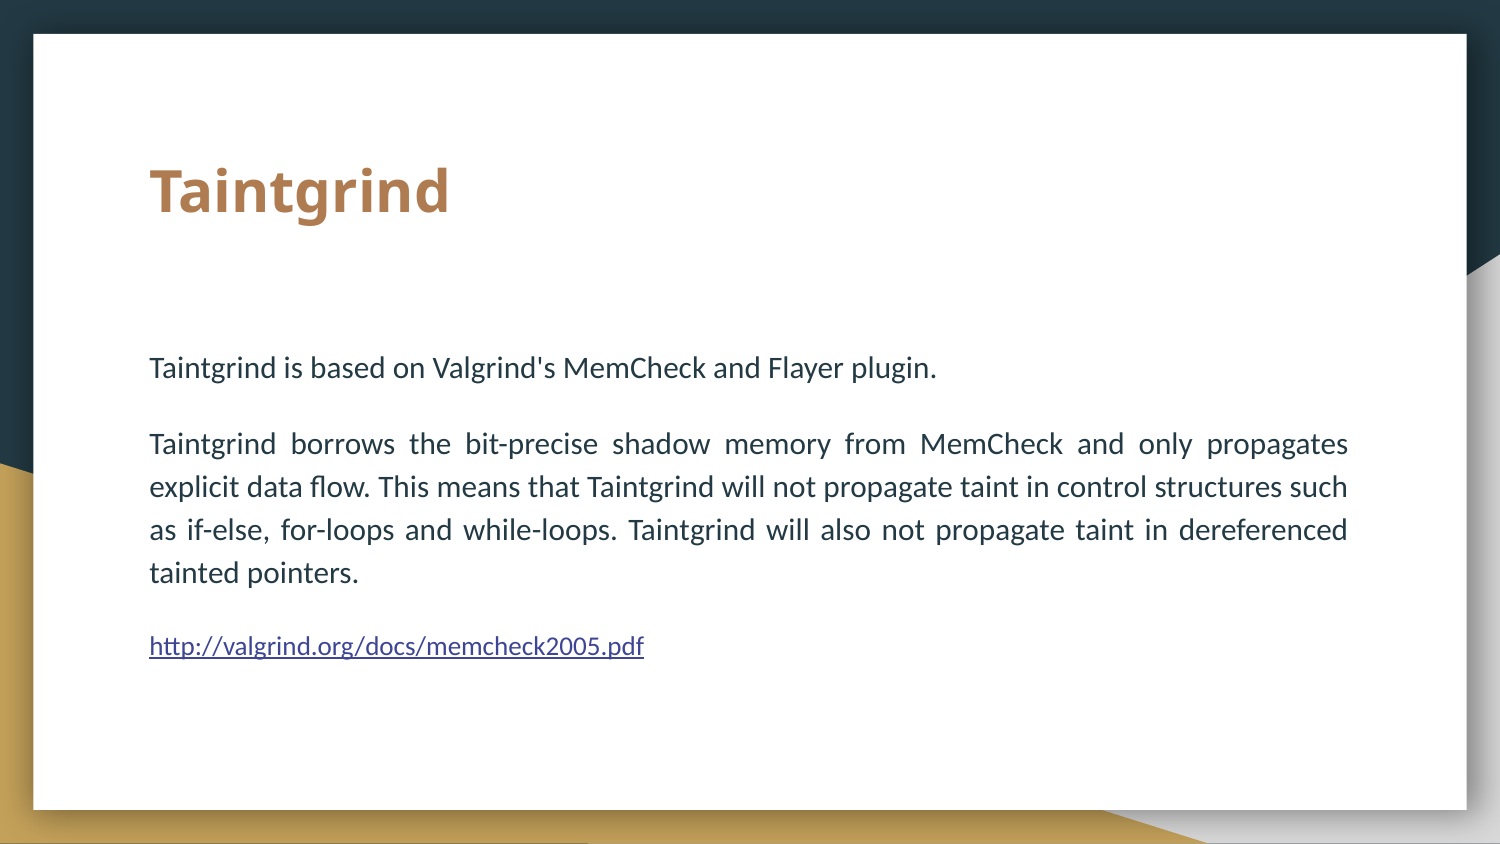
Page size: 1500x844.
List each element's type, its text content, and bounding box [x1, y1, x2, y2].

list Taintgrind is based on Valgrind's MemCheck and Flayer plugin. Taintgrind borrows the bit-precise shadow memory from MemCheck and only propagates explicit data flow. This means that Taintgrind will not propagate taint in control structures such as if-else, for-loops and while-loops. Taintgrind will also not propagate taint in dereferenced tainted pointers. http://valgrind.org/docs/memcheck2005.pdf [134, 326, 1366, 729]
title Taintgrind [134, 138, 1366, 296]
